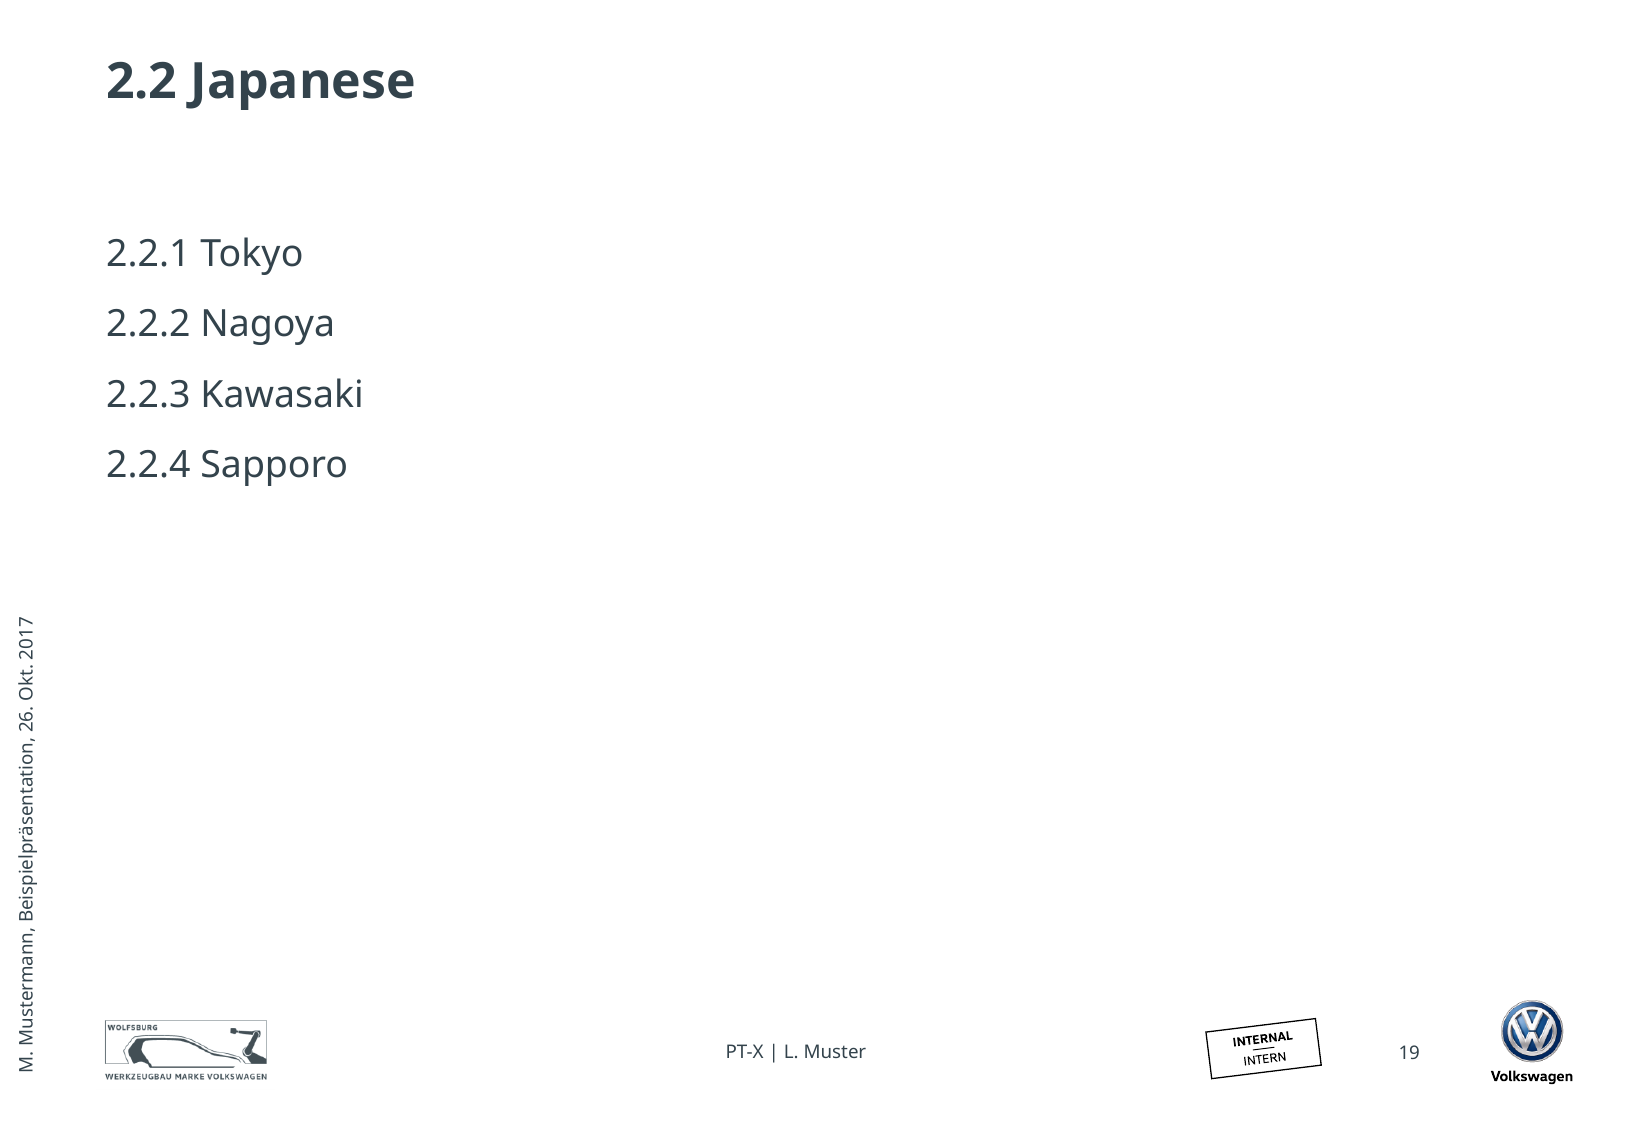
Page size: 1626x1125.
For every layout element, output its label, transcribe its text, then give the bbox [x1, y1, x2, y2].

picture [1495, 994, 1569, 1068]
picture [96, 1010, 275, 1092]
list 2.2.1 Tokyo 2.2.2 Nagoya 2.2.3 Kawasaki 2.2.4 Sapporo [106, 224, 1439, 1021]
title 2.2 Japanese [106, 47, 1502, 195]
